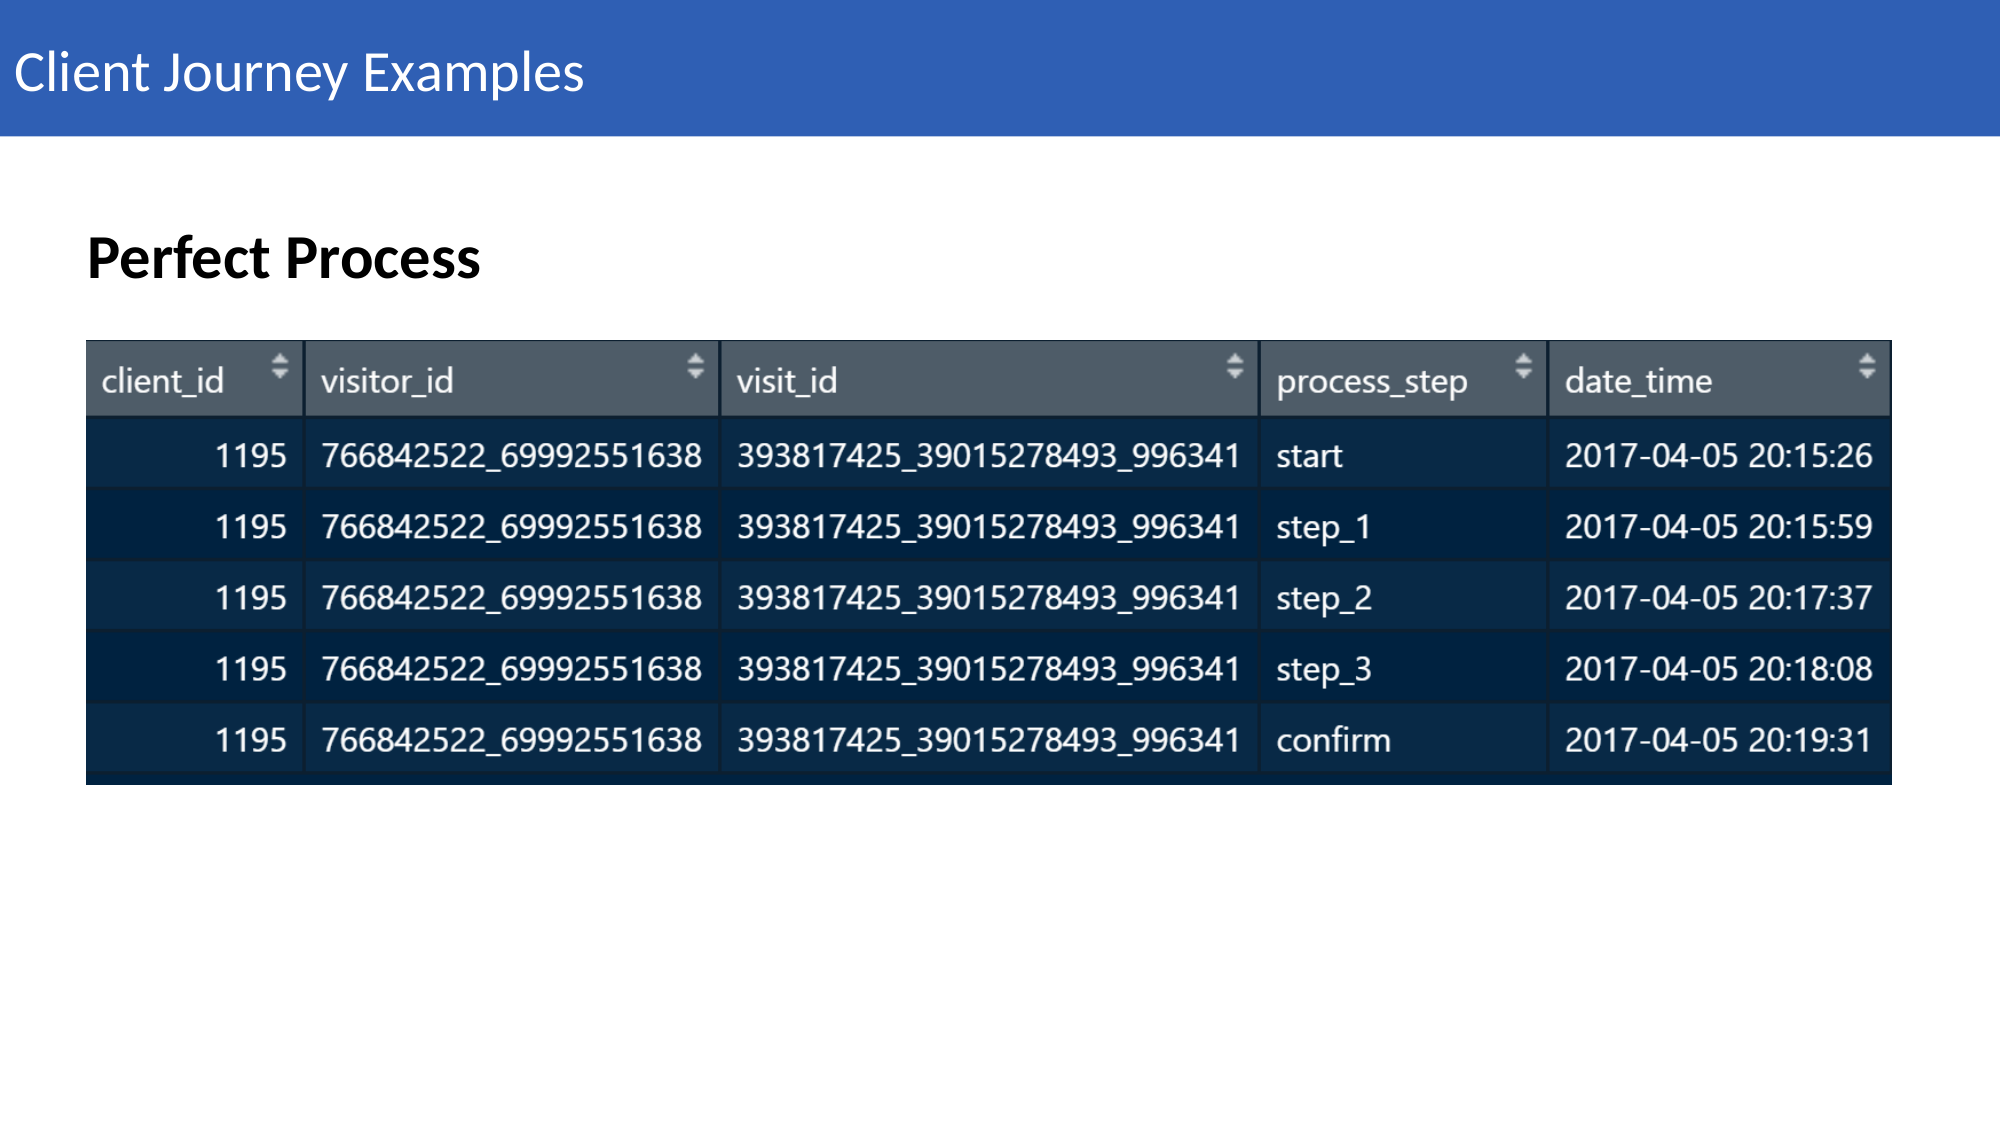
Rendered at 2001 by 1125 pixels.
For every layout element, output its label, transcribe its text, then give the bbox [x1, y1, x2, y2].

text_box Client Journey Examples [0, 0, 2000, 137]
picture [86, 340, 1892, 785]
text_box Perfect Process [72, 208, 653, 299]
